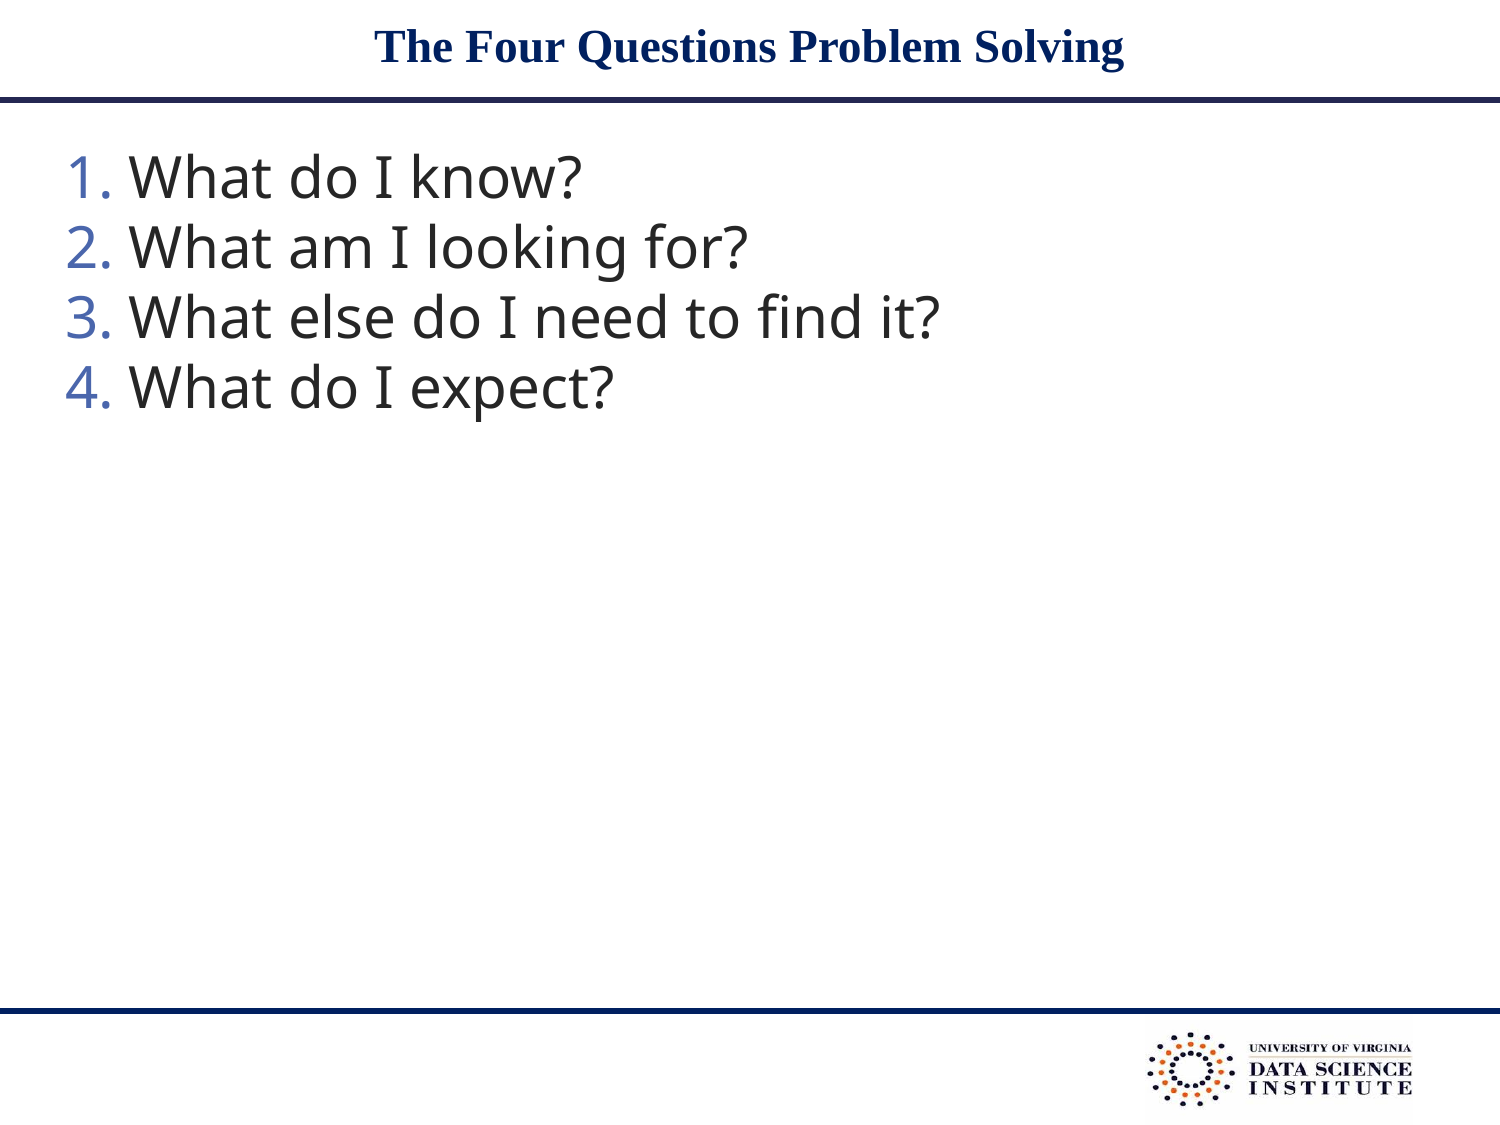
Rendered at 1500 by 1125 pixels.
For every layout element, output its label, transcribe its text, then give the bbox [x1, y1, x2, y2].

title The Four Questions Problem Solving [137, 0, 1363, 88]
list What do I know? What am I looking for? What else do I need to find it? What do I expect? [12, 125, 1363, 940]
picture [1145, 1014, 1413, 1125]
